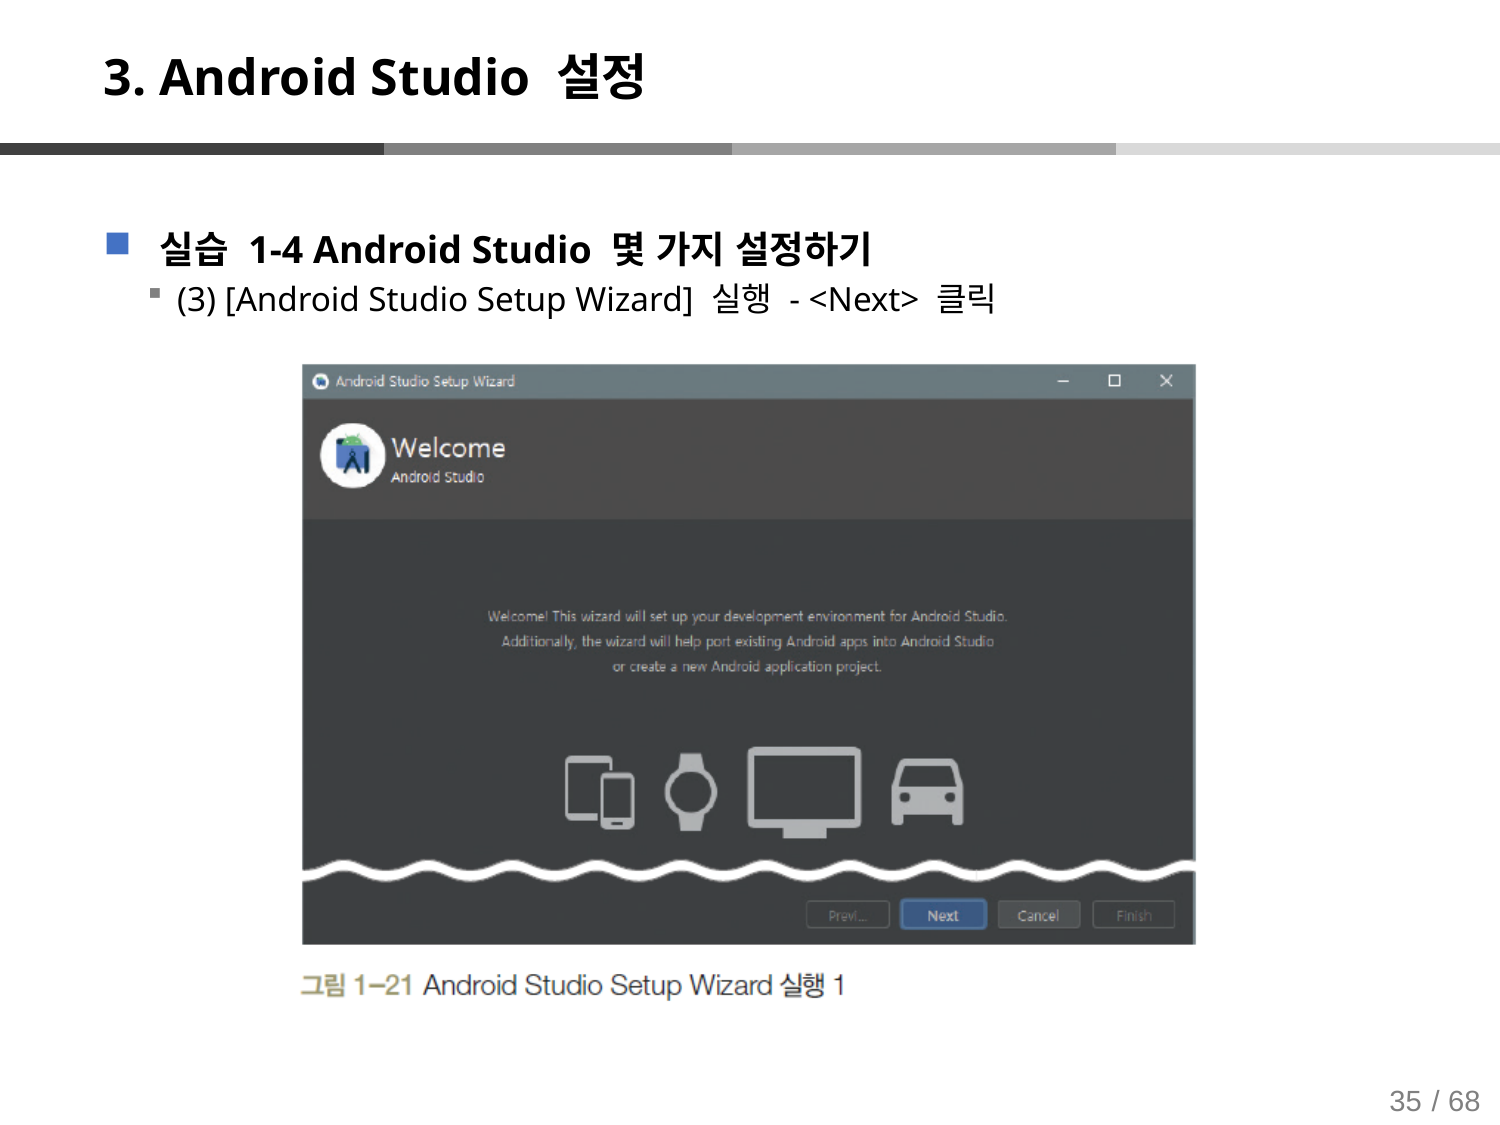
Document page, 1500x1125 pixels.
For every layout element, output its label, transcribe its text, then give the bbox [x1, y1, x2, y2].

list 실습 1-4 Android Studio 몇 가지 설정하기 (3) [Android Studio Setup Wizard] 실행 - <Next> 클릭 [88, 196, 1436, 1083]
picture [298, 360, 1202, 1004]
title 3. Android Studio 설정 [88, 30, 1211, 121]
